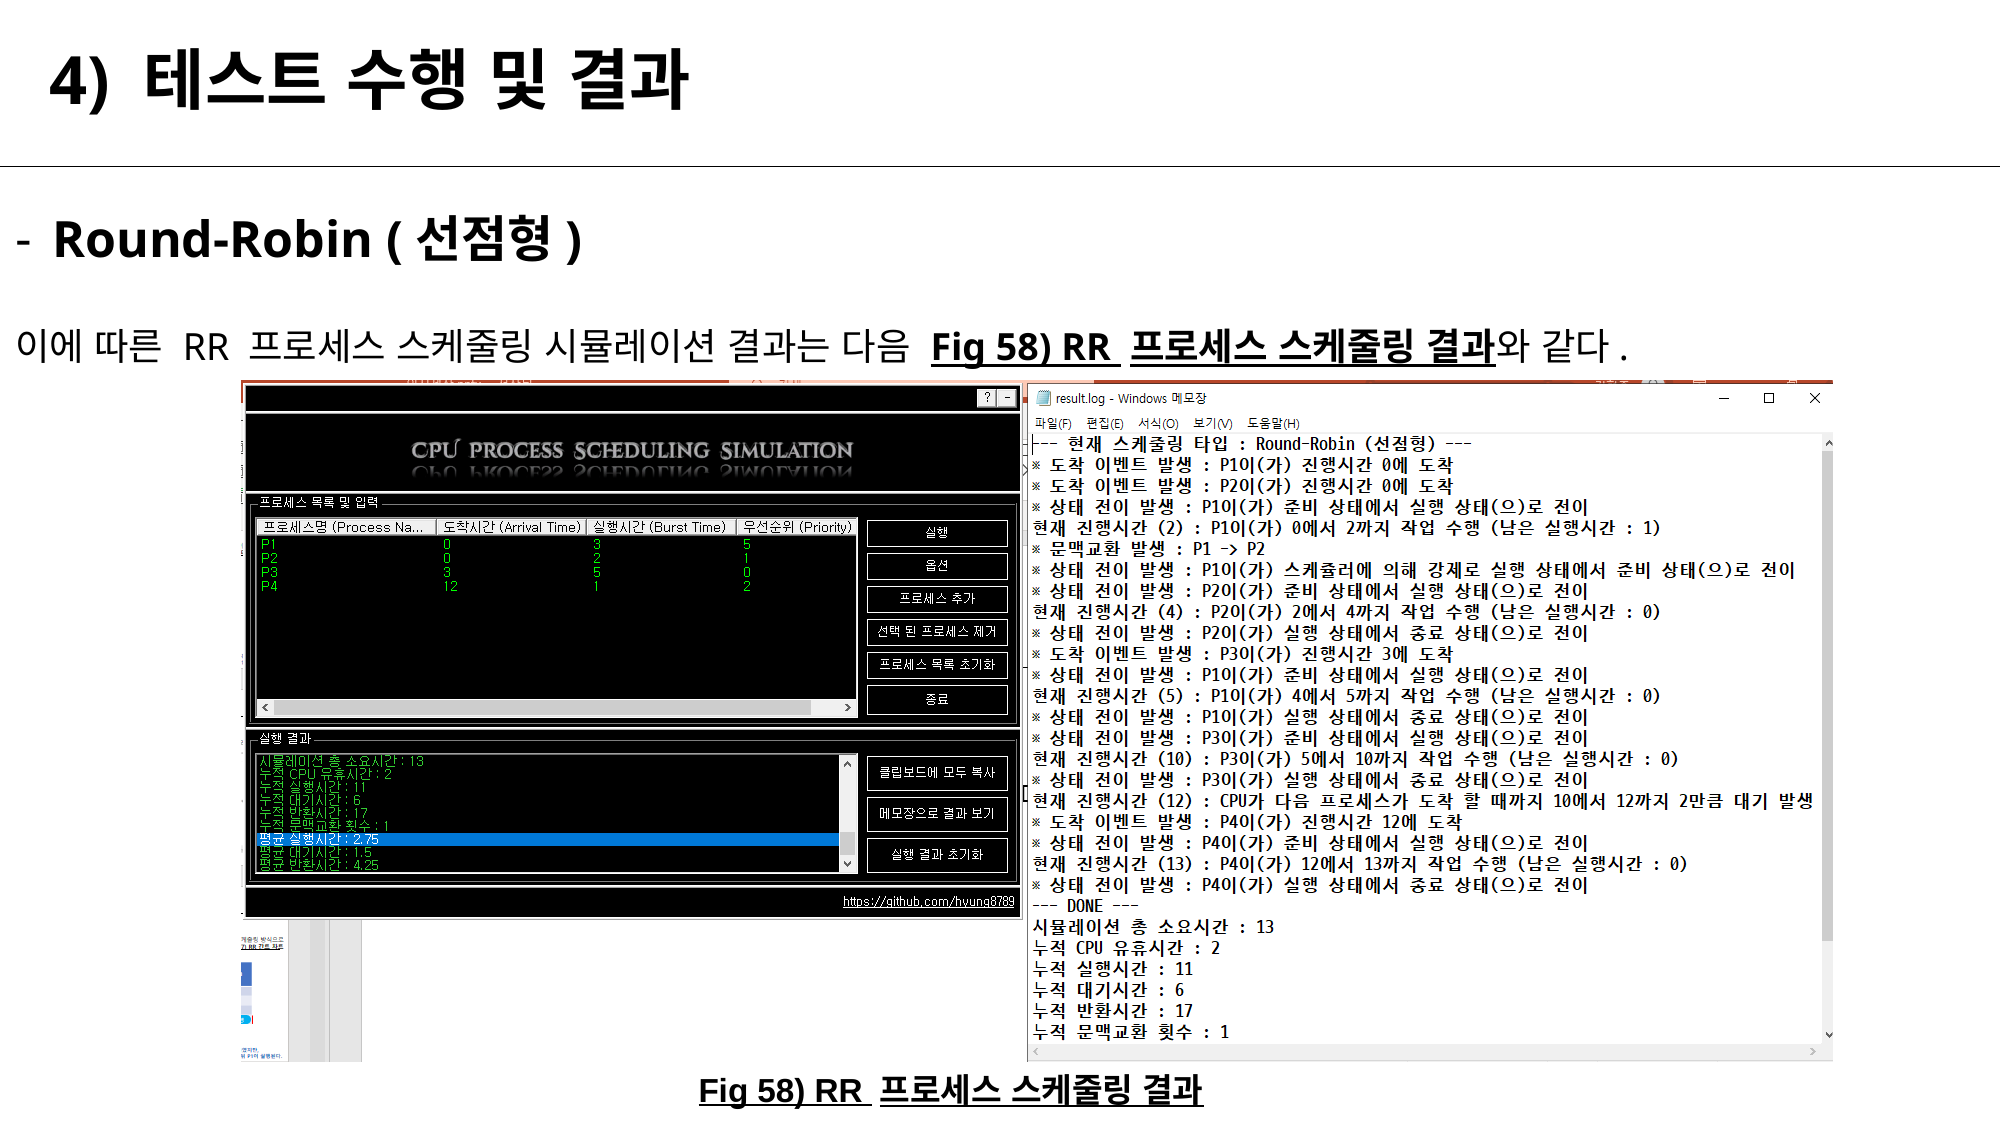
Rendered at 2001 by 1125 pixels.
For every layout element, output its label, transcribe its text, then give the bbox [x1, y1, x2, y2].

list Round-Robin (선점형) 이에 따른 RR 프로세스 스케줄링 시뮬레이션 결과는 다음 Fig 58) RR 프로세스 스케줄링 결과와 같다. [0, 167, 2000, 1125]
text_box Fig 58) RR 프로세스 스케줄링 결과 [683, 1062, 1391, 1117]
picture [241, 380, 1833, 1062]
title 4) 테스트 수행 및 결과 [0, 0, 2000, 166]
